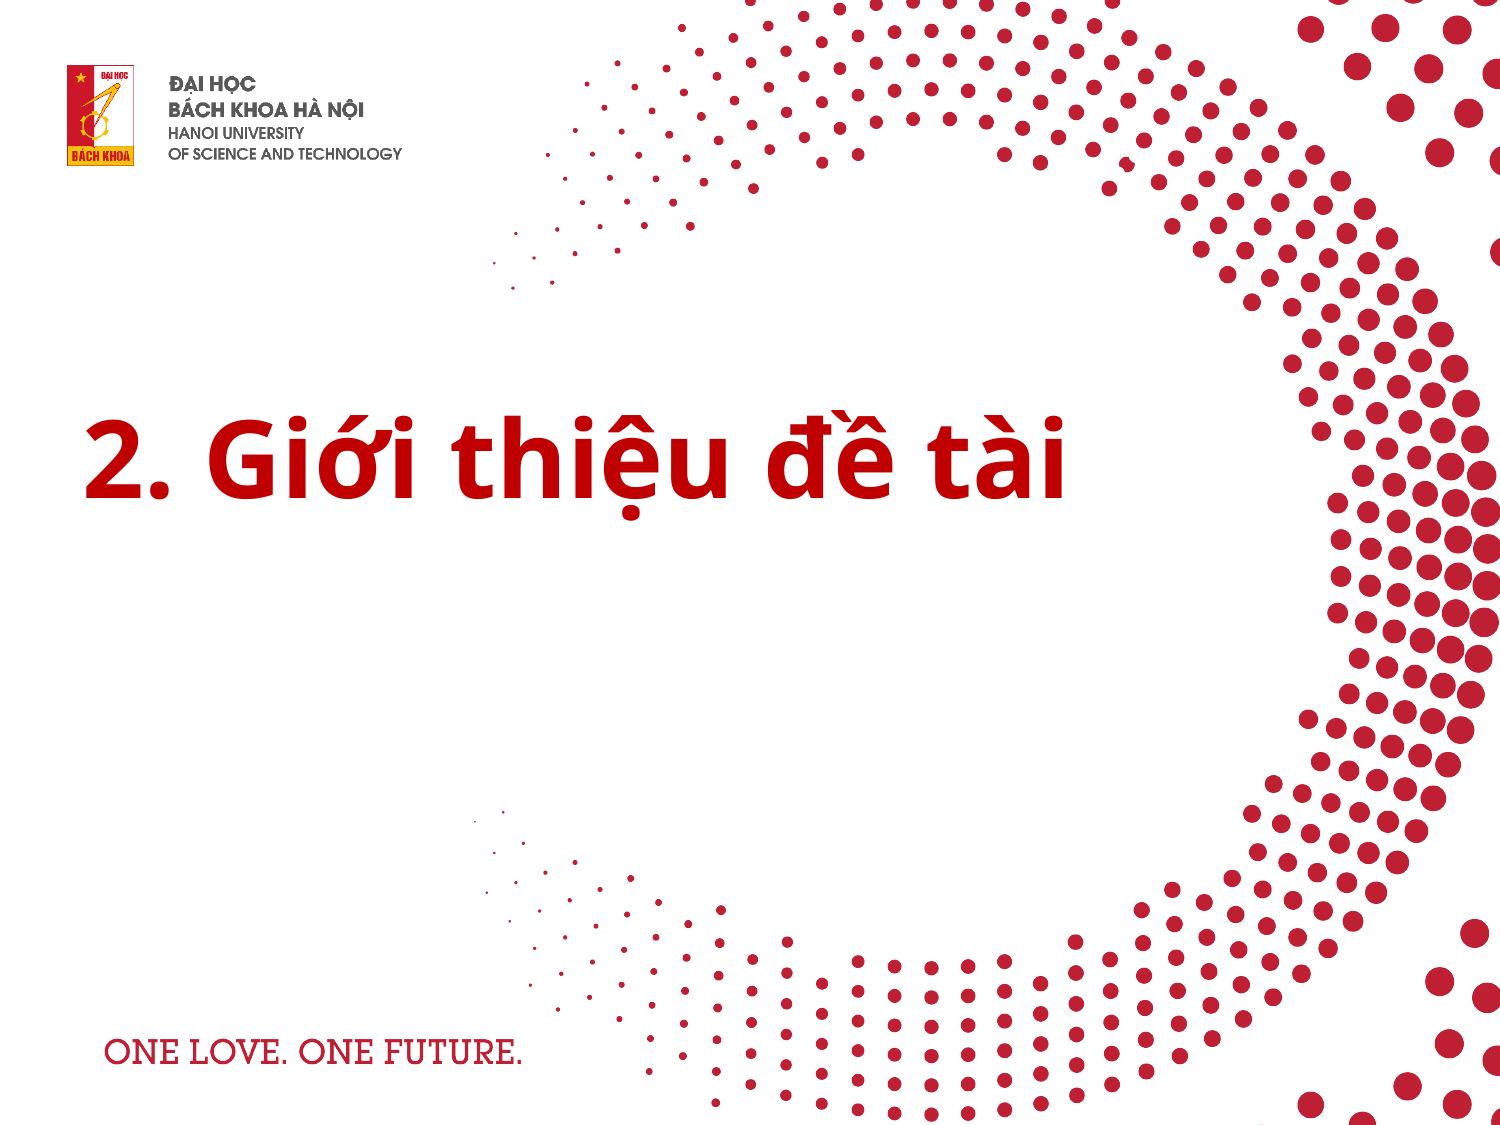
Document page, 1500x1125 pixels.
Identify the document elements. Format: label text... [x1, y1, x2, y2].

text_box 2. Giới thiệu đề tài [67, 397, 1273, 537]
picture [0, 0, 1500, 1125]
